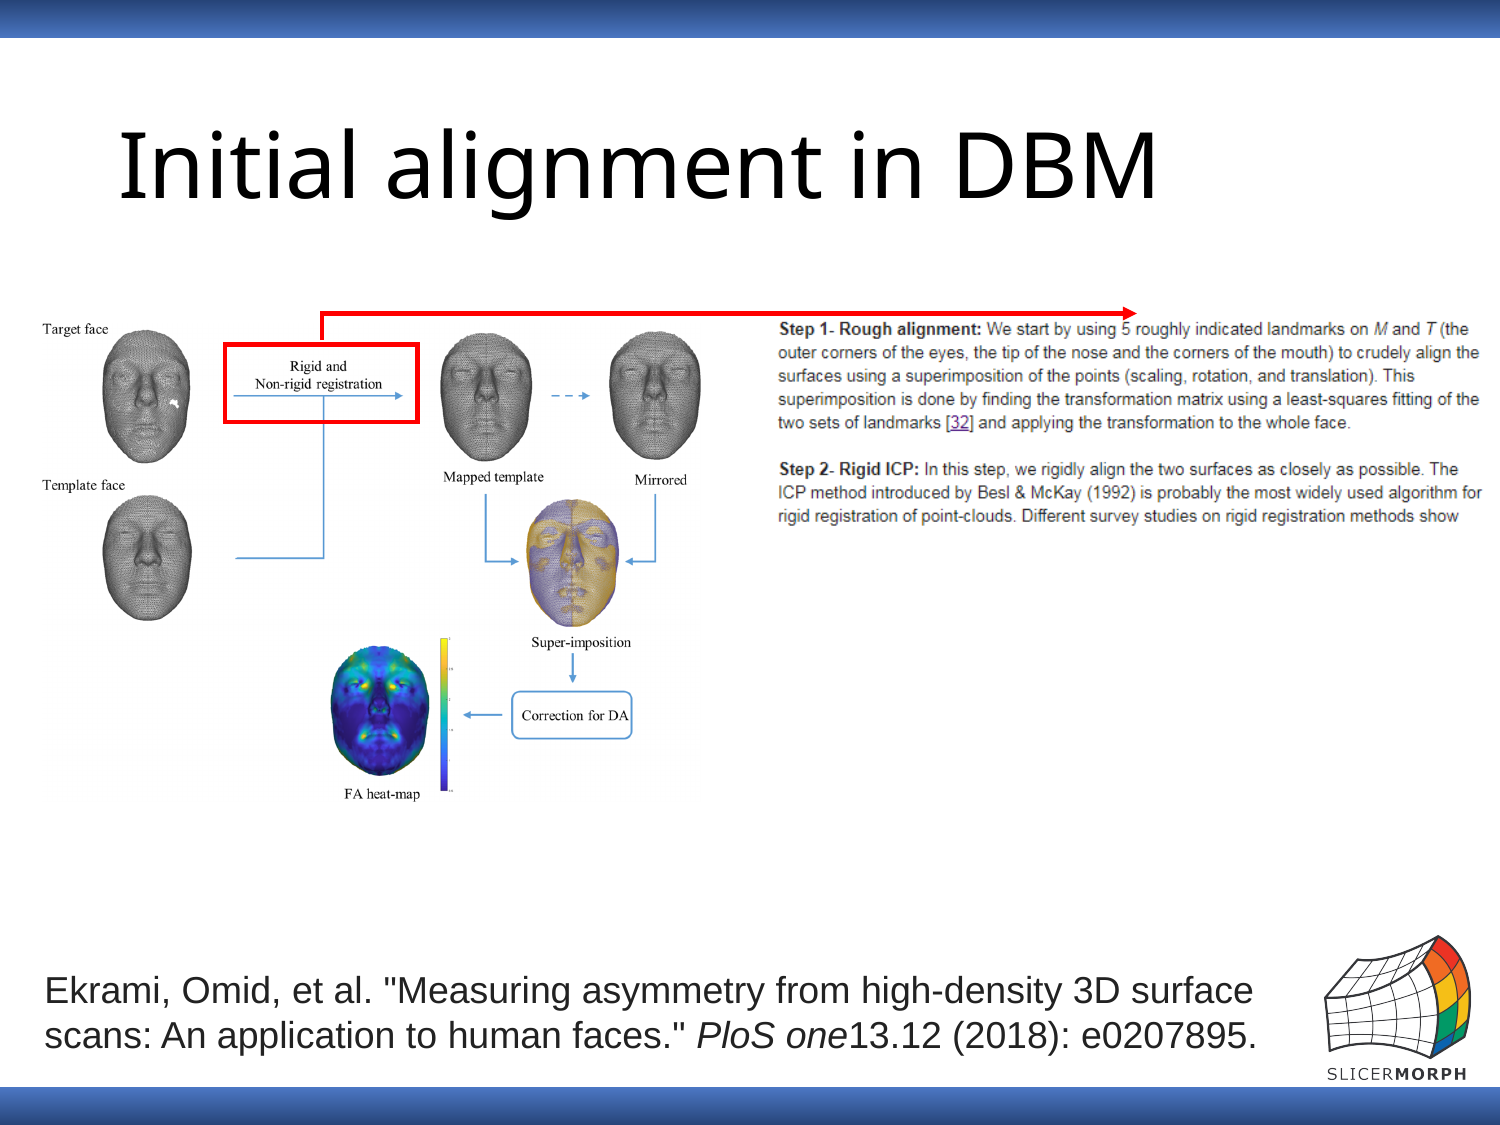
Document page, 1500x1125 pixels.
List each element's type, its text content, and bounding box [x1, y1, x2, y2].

picture [1285, 927, 1500, 1087]
picture [773, 313, 1500, 531]
title Initial alignment in DBM [103, 59, 1397, 278]
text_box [321, 313, 1137, 341]
picture [42, 323, 701, 802]
text_box Ekrami, Omid, et al. "Measuring asymmetry from high-density 3D surface scans: An application to human faces." PloS one13.12 (2018): e0207895. [29, 958, 1284, 1064]
